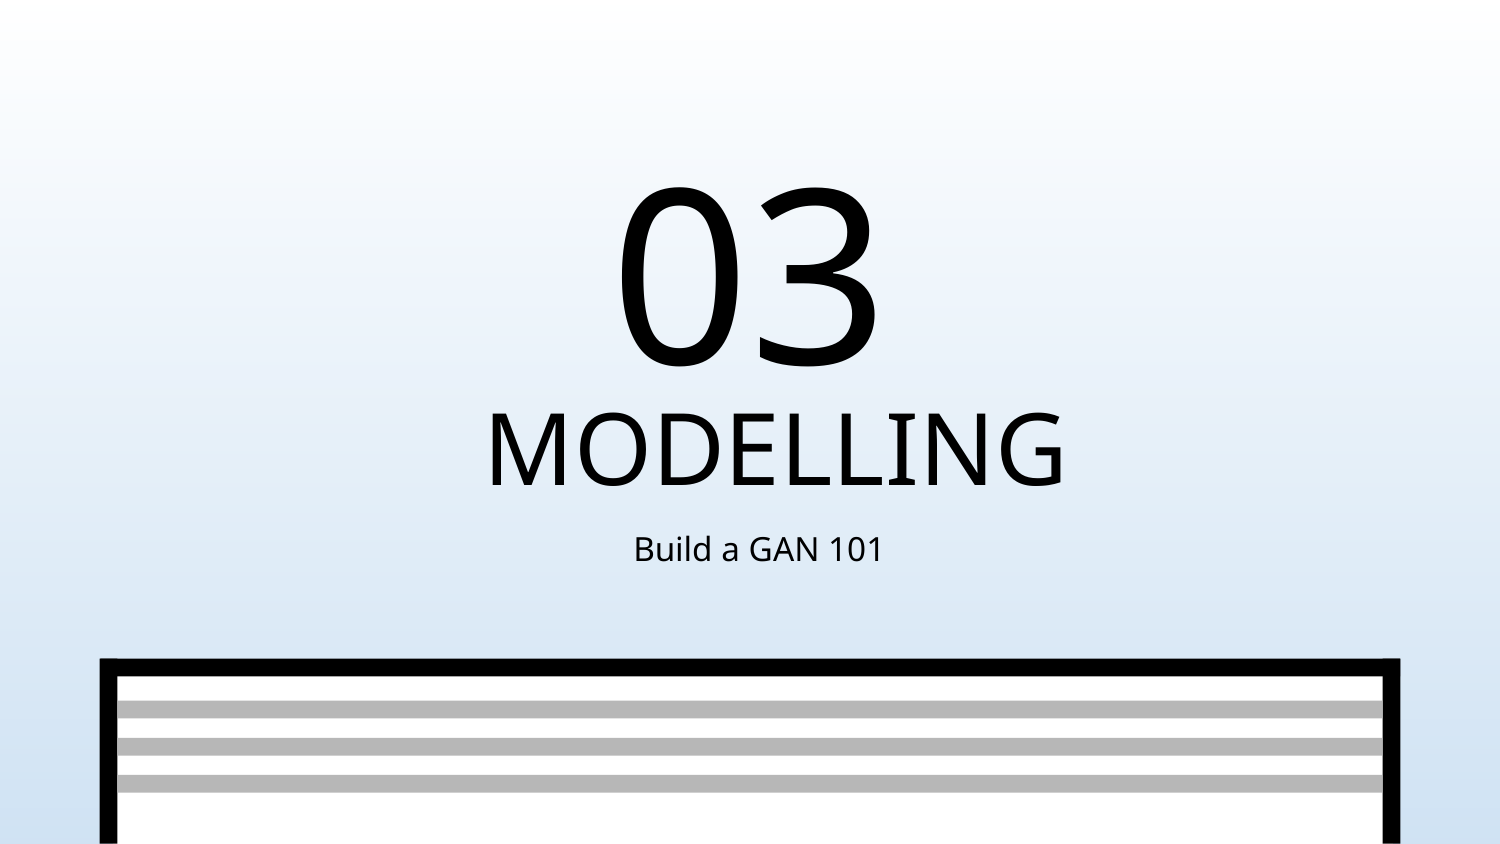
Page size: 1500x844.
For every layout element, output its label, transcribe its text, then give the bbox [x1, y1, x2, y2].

title MODELLING [89, 387, 1463, 503]
subtitle Build a GAN 101 [350, 502, 1150, 593]
title 03 [562, 159, 938, 375]
